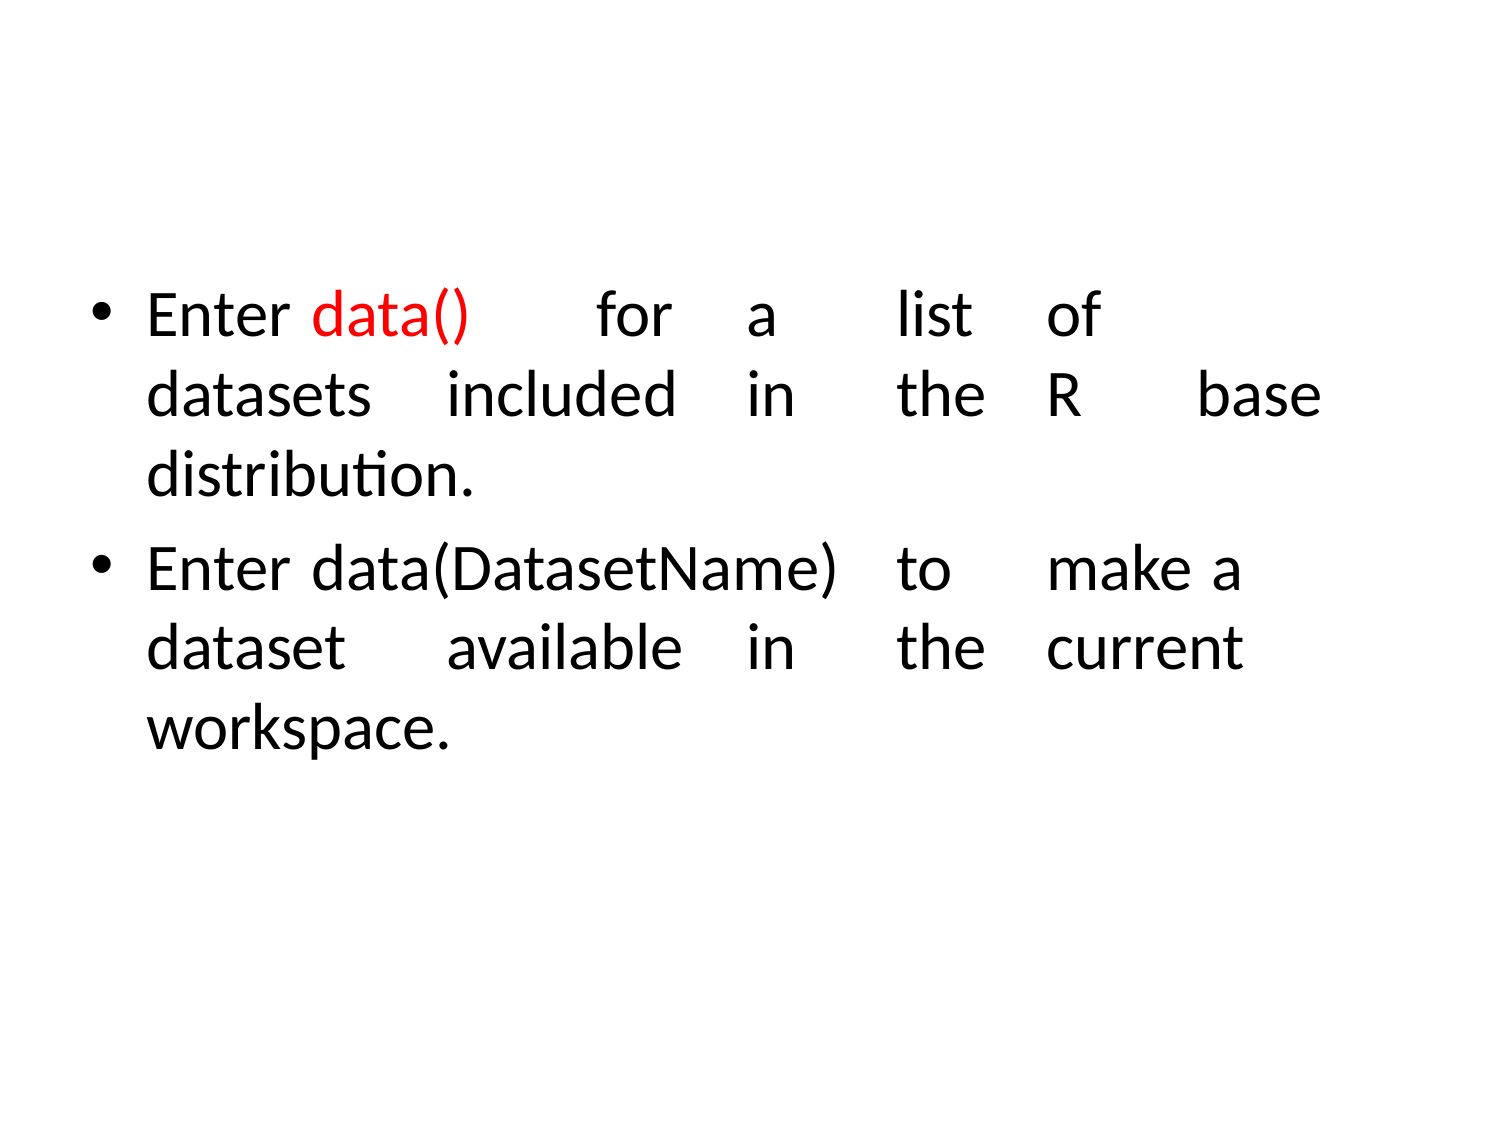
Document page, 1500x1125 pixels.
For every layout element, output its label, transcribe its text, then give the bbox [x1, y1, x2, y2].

list Enter data() for a list of datasets included in the R base distribution. Enter data(DatasetName) to make a dataset available in the current workspace. [75, 262, 1425, 1005]
